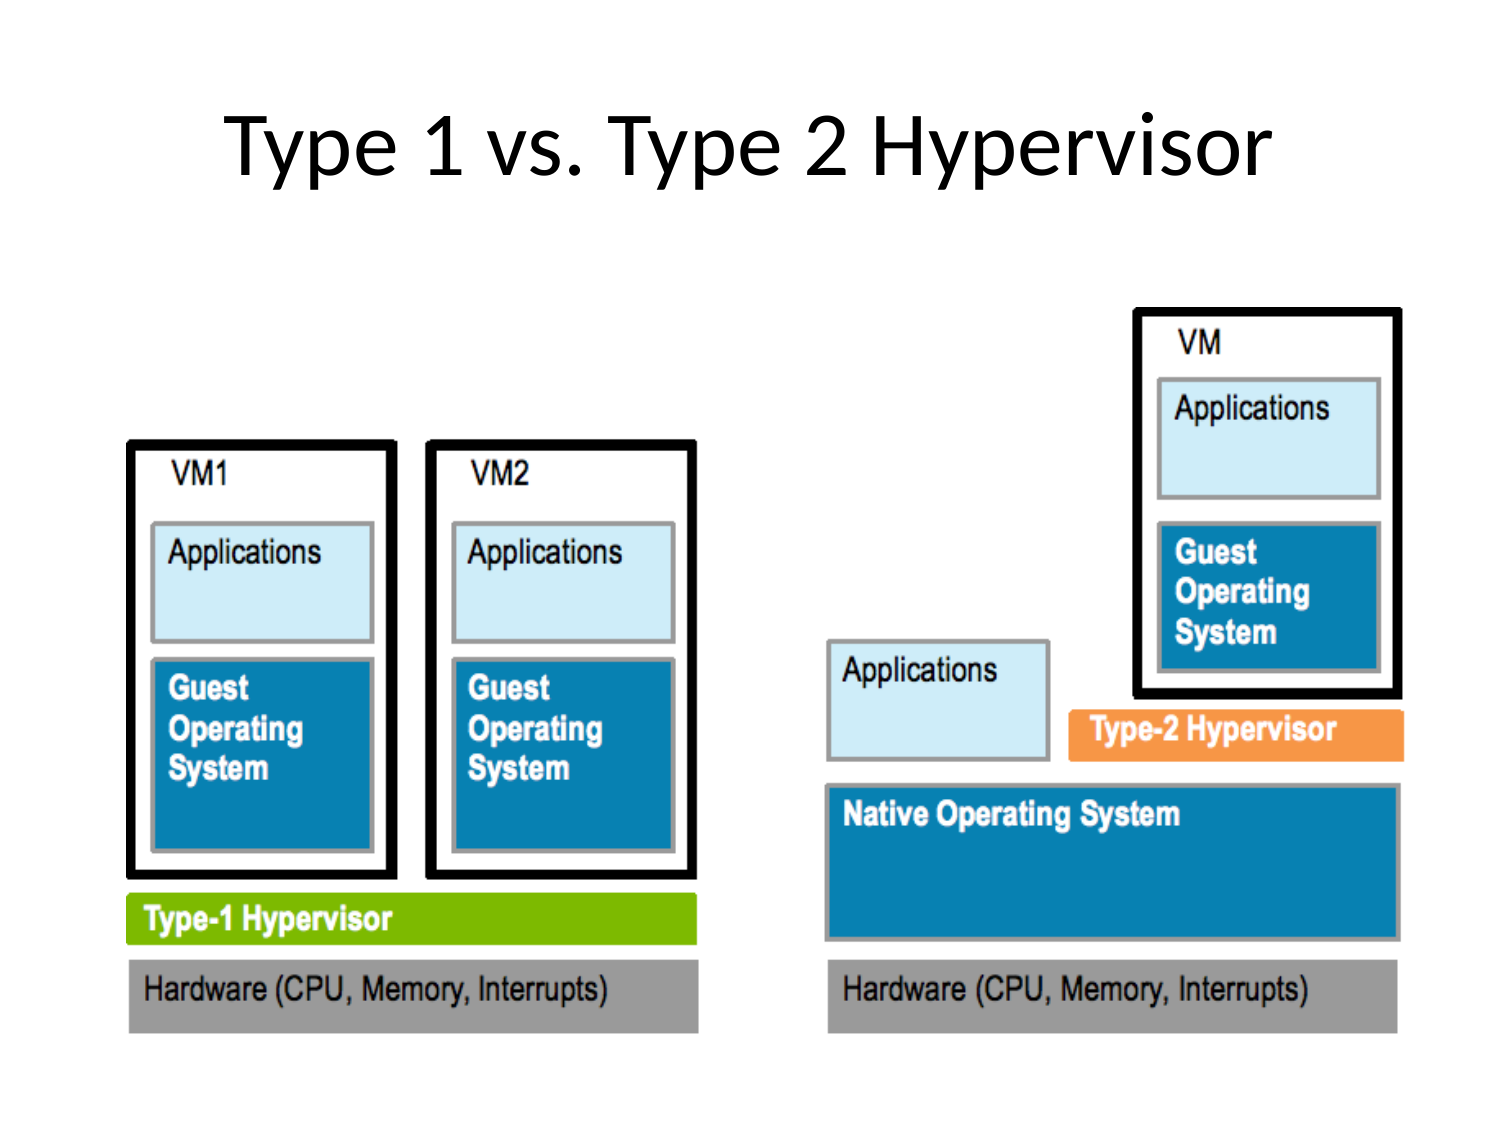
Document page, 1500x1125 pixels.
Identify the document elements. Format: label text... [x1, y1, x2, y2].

title Type 1 vs. Type 2 Hypervisor [75, 45, 1425, 233]
picture [126, 306, 1406, 1037]
